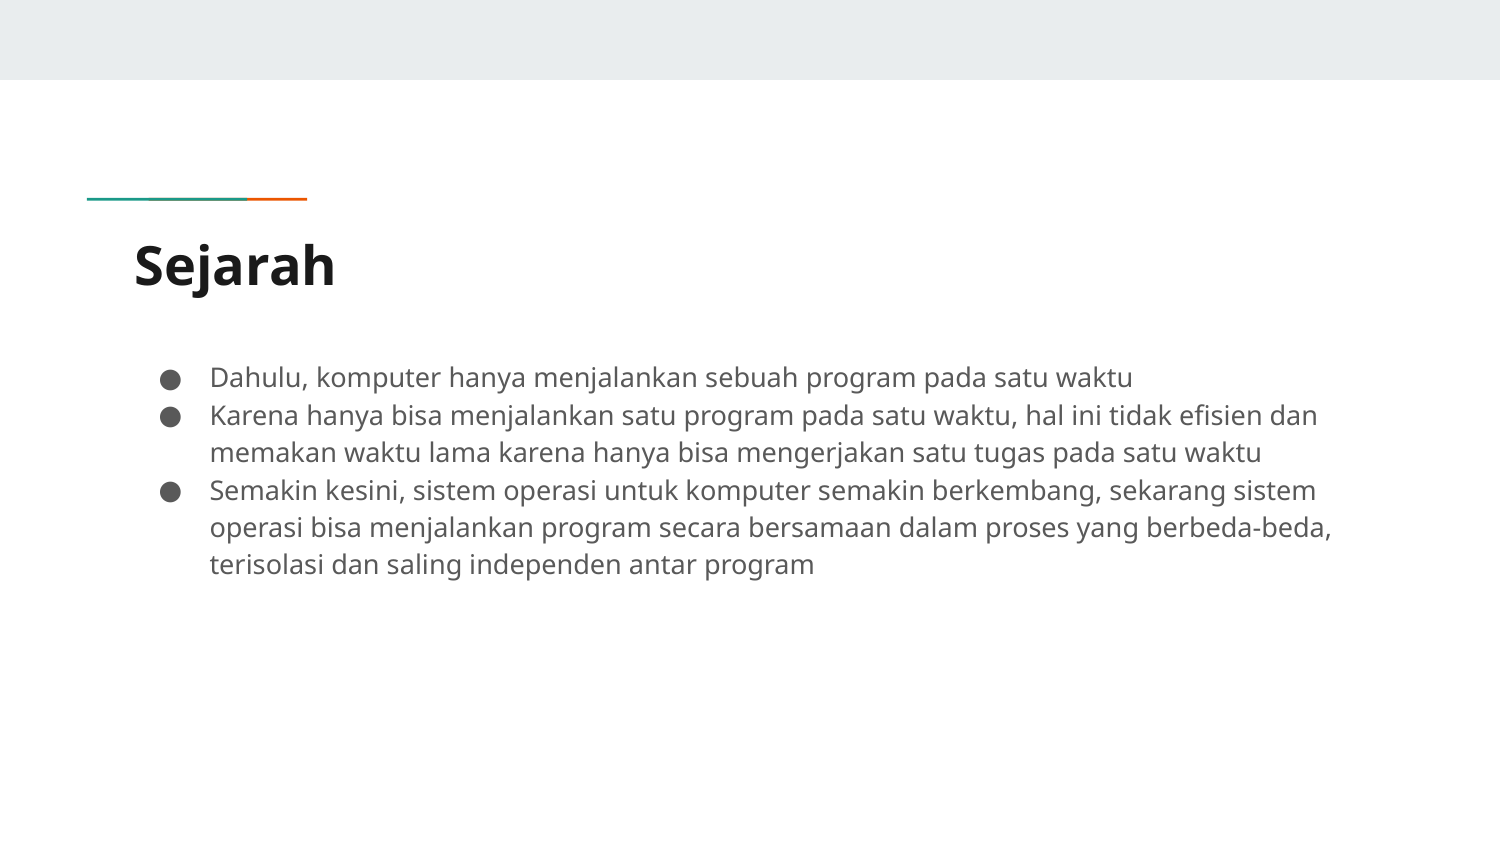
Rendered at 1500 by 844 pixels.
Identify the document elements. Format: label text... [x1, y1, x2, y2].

list Dahulu, komputer hanya menjalankan sebuah program pada satu waktu Karena hanya bisa menjalankan satu program pada satu waktu, hal ini tidak efisien dan memakan waktu lama karena hanya bisa mengerjakan satu tugas pada satu waktu Semakin kesini, sistem operasi untuk komputer semakin berkembang, sekarang sistem operasi bisa menjalankan program secara bersamaan dalam proses yang berbeda-beda, terisolasi dan saling independen antar program [119, 341, 1381, 712]
title Sejarah [119, 216, 1381, 305]
